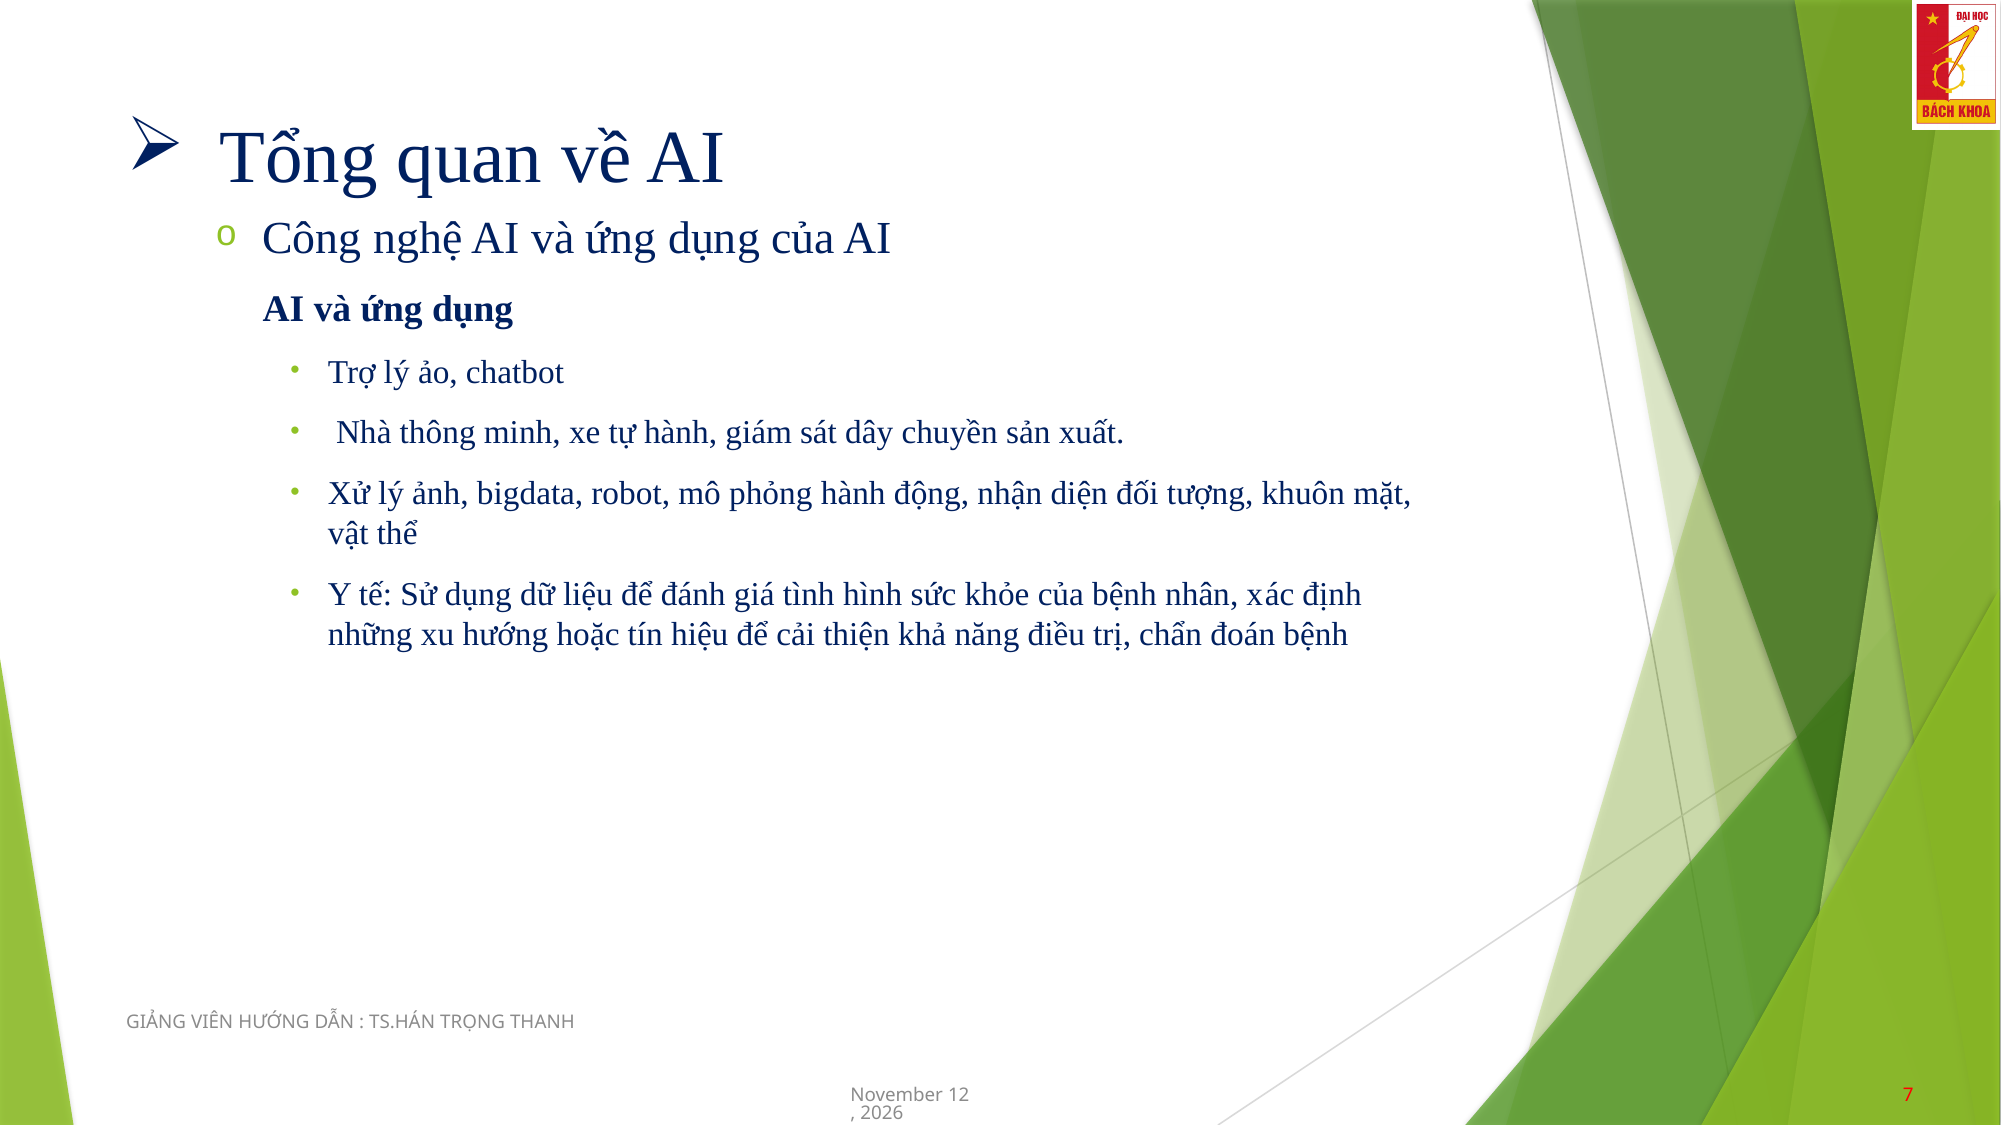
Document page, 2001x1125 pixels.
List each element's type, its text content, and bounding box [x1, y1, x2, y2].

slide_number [835, 1065, 985, 1125]
footer GIẢNG VIÊN HƯỚNG DẪN : TS.HÁN TRỌNG THANH [111, 991, 1145, 1051]
picture [1911, 0, 2000, 131]
list Công nghệ AI và ứng dụng của AI AI và ứng dụng Trợ lý ảo, chatbot Nhà thông minh, xe tự hành, giám sát dây chuyền sản xuất. Xử lý ảnh, bigdata, robot, mô phỏng hành động, nhận diện đối tượng, khuôn mặt, vật thể Y tế: Sử dụng dữ liệu để đánh giá tình hình sức khỏe của bệnh nhân, xác định những xu hướng hoặc tín hiệu để cải thiện khả năng điều trị, chẩn đoán bệnh [125, 200, 1470, 327]
list Công nghệ AI và ứng dụng của AI AI và ứng dụng Trợ lý ảo, chatbot Nhà thông minh, xe tự hành, giám sát dây chuyền sản xuất. Xử lý ảnh, bigdata, robot, mô phỏng hành động, nhận diện đối tượng, khuôn mặt, vật thể Y tế: Sử dụng dữ liệu để đánh giá tình hình sức khỏe của bệnh nhân, xác định những xu hướng hoặc tín hiệu để cải thiện khả năng điều trị, chẩn đoán bệnh [125, 328, 1470, 946]
title Tổng quan về AI [111, 99, 1522, 317]
slide_number 7 [1887, 1065, 2000, 1125]
